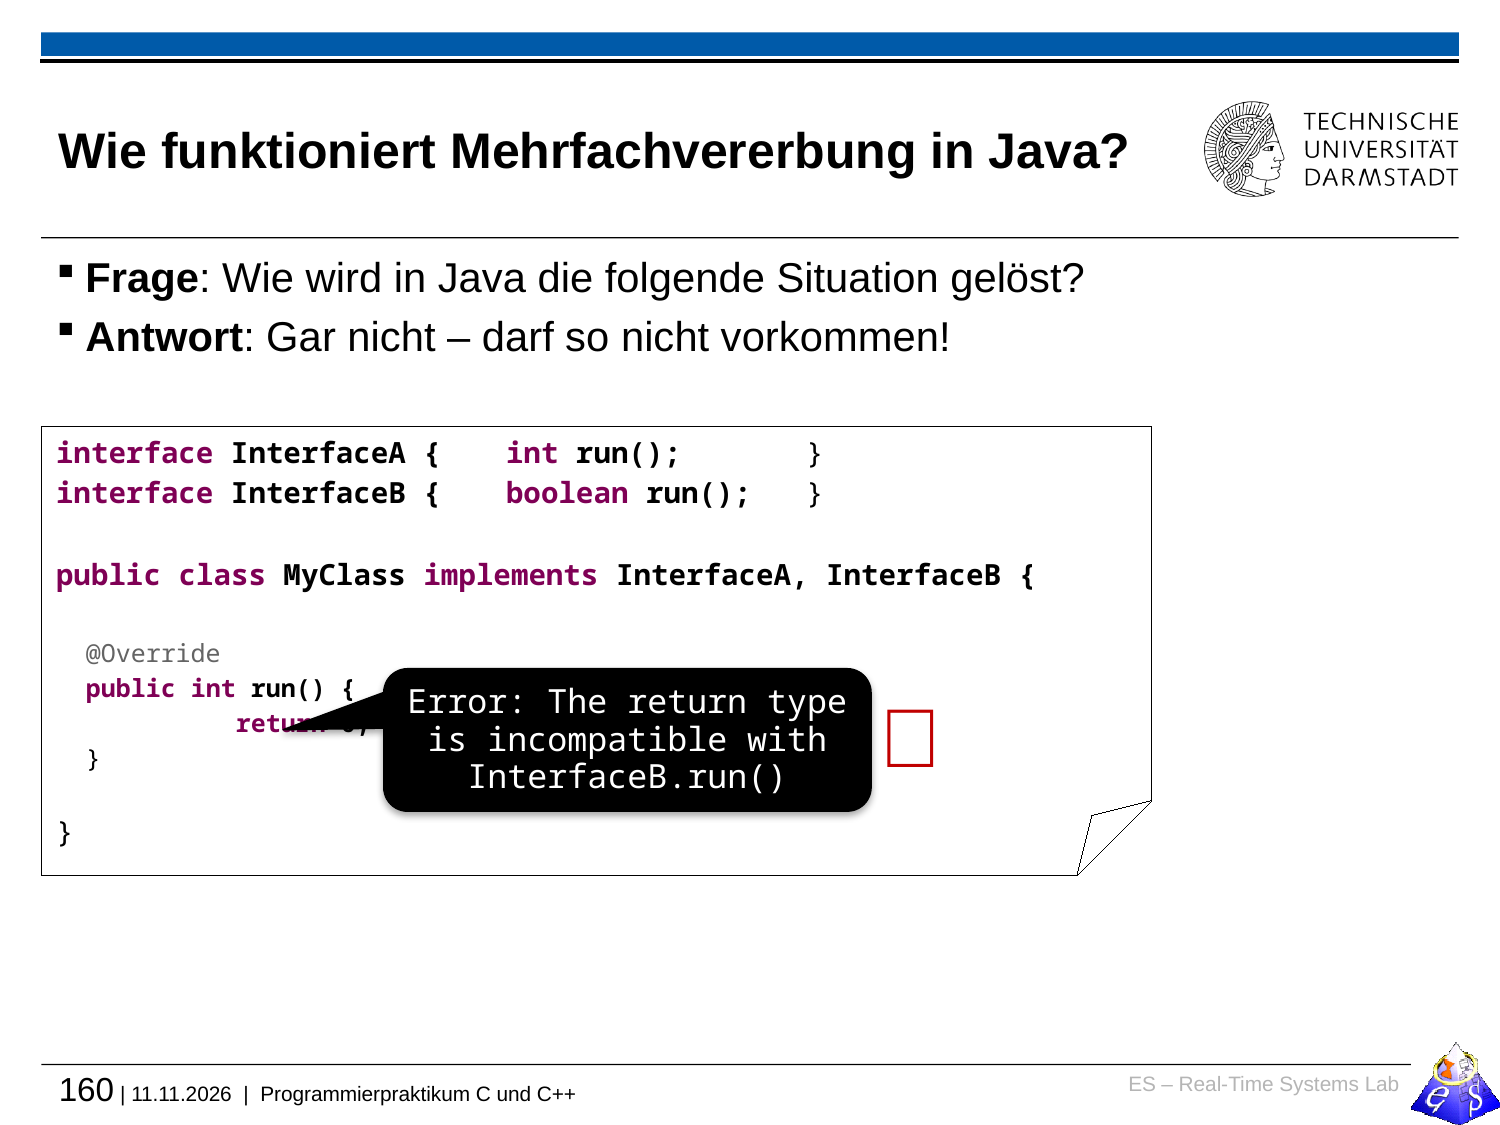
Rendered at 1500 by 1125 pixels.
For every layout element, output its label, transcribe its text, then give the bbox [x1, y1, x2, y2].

list Frage: Wie wird in Java die folgende Situation gelöst? Antwort: Gar nicht – darf so nicht vorkommen! [41, 243, 1459, 386]
picture [1187, 84, 1483, 214]
text_box interface InterfaceA { int run(); } interface InterfaceB { boolean run(); } public class MyClass implements InterfaceA, InterfaceB { @Override public int run() { return 0; } } [41, 426, 1152, 876]
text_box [383, 668, 969, 812]
picture [1411, 1041, 1500, 1125]
title Wie funktioniert Mehrfachvererbung in Java? [58, 80, 1187, 218]
